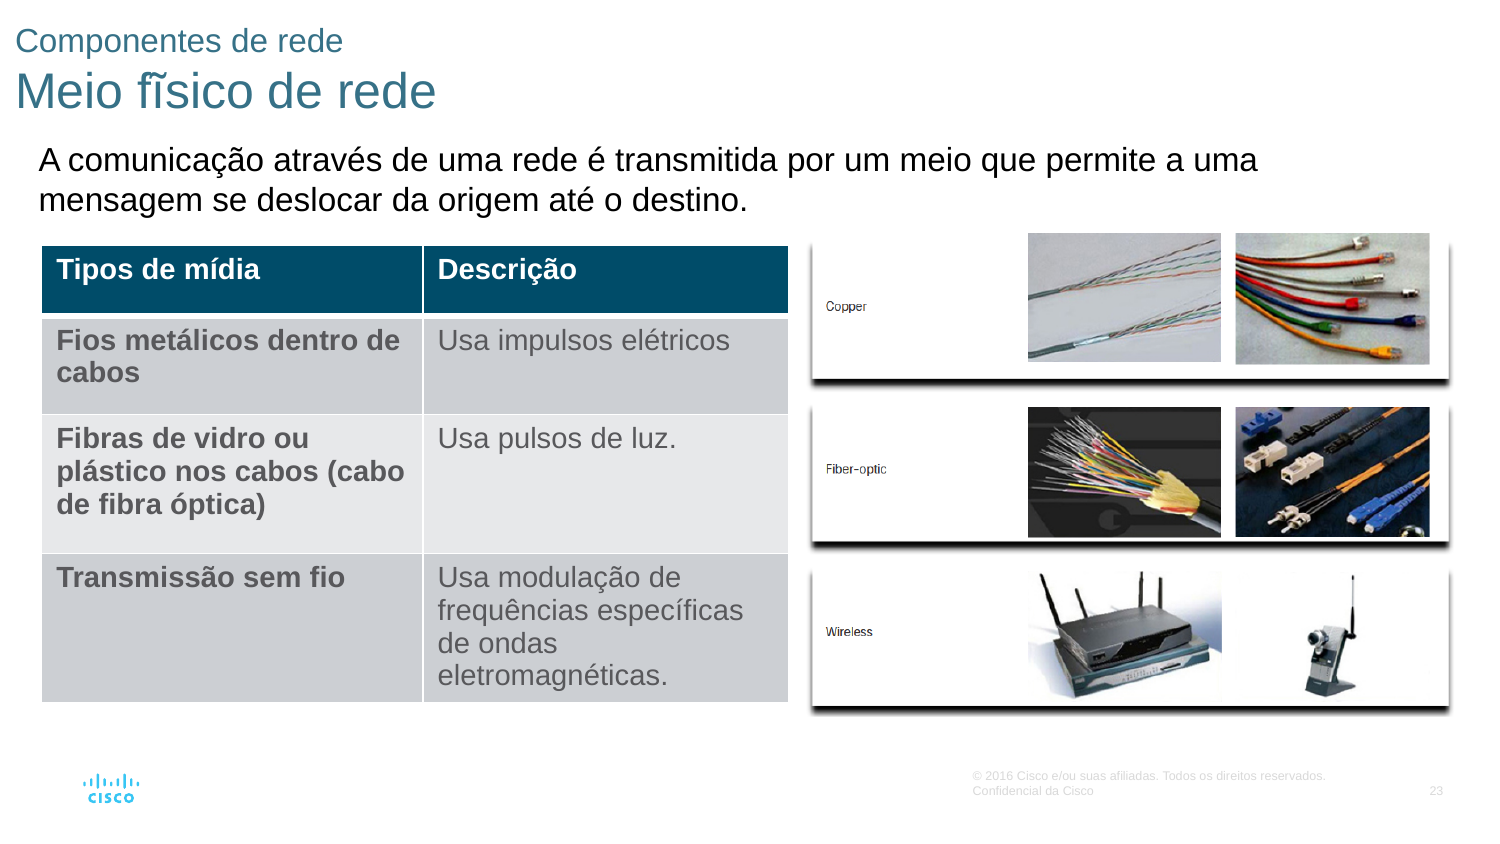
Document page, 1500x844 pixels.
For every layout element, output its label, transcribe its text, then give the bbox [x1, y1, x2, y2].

picture [806, 230, 1459, 724]
table_cell Usa impulsos elétricos [424, 319, 788, 414]
table_cell Transmissão sem fio [42, 554, 422, 702]
table_header Descrição [424, 246, 788, 313]
table_header Tipos de mídia [42, 246, 422, 313]
list A comunicação através de uma rede é transmitida por um meio que permite a uma mensagem se deslocar da origem até o destino. [23, 131, 1458, 231]
title Componentes de rede Meio fĩsico de rede [0, 6, 1500, 131]
table_cell Usa pulsos de luz. [424, 415, 788, 553]
table_cell Fios metálicos dentro de cabos [42, 319, 422, 414]
table_cell Usa modulação de frequências específicas de ondas eletromagnéticas. [424, 554, 788, 702]
table_cell Fibras de vidro ou plástico nos cabos (cabo de fibra óptica) [42, 415, 422, 553]
